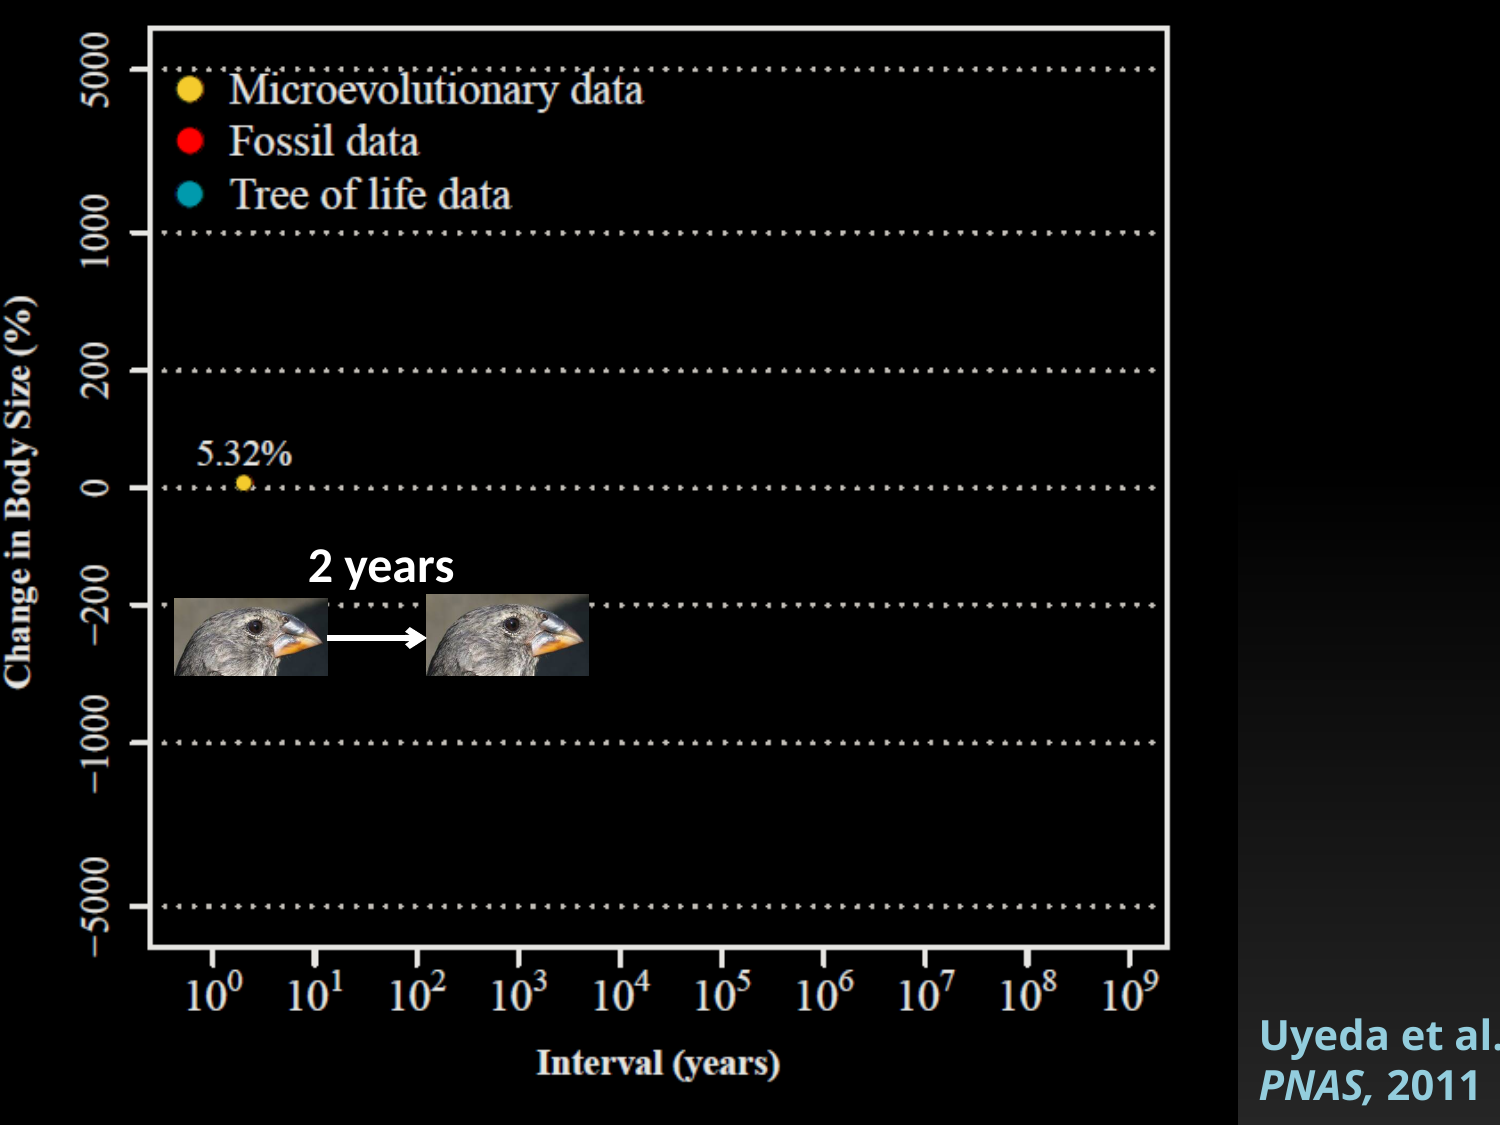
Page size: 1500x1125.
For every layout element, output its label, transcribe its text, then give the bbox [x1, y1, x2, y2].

text_box Uyeda et al., PNAS, 2011 [1243, 1001, 1500, 1116]
picture [0, 0, 1238, 1125]
